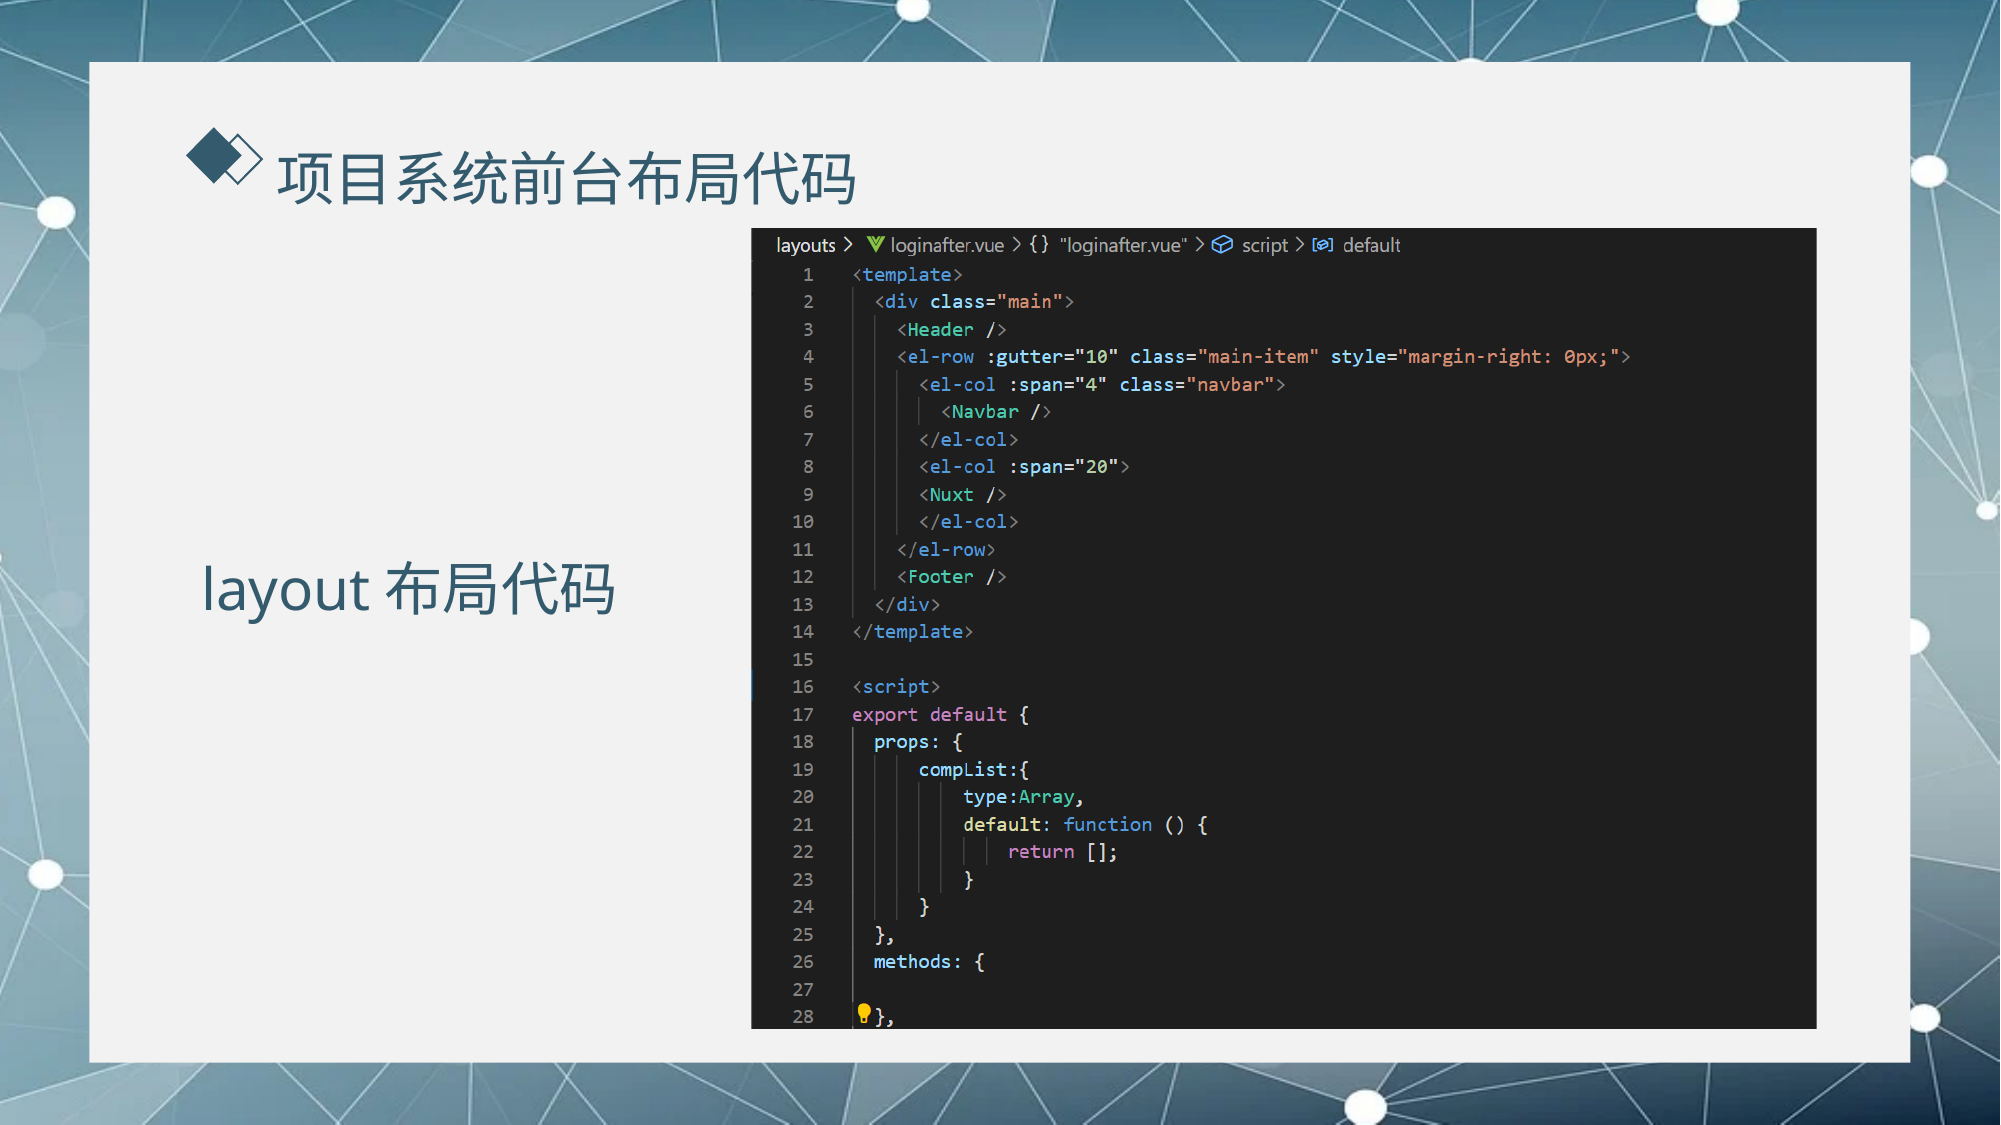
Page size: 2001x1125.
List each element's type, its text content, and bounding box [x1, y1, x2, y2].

picture [0, 0, 2000, 1125]
text_box layout布局代码 [98, 545, 721, 630]
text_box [185, 127, 929, 221]
